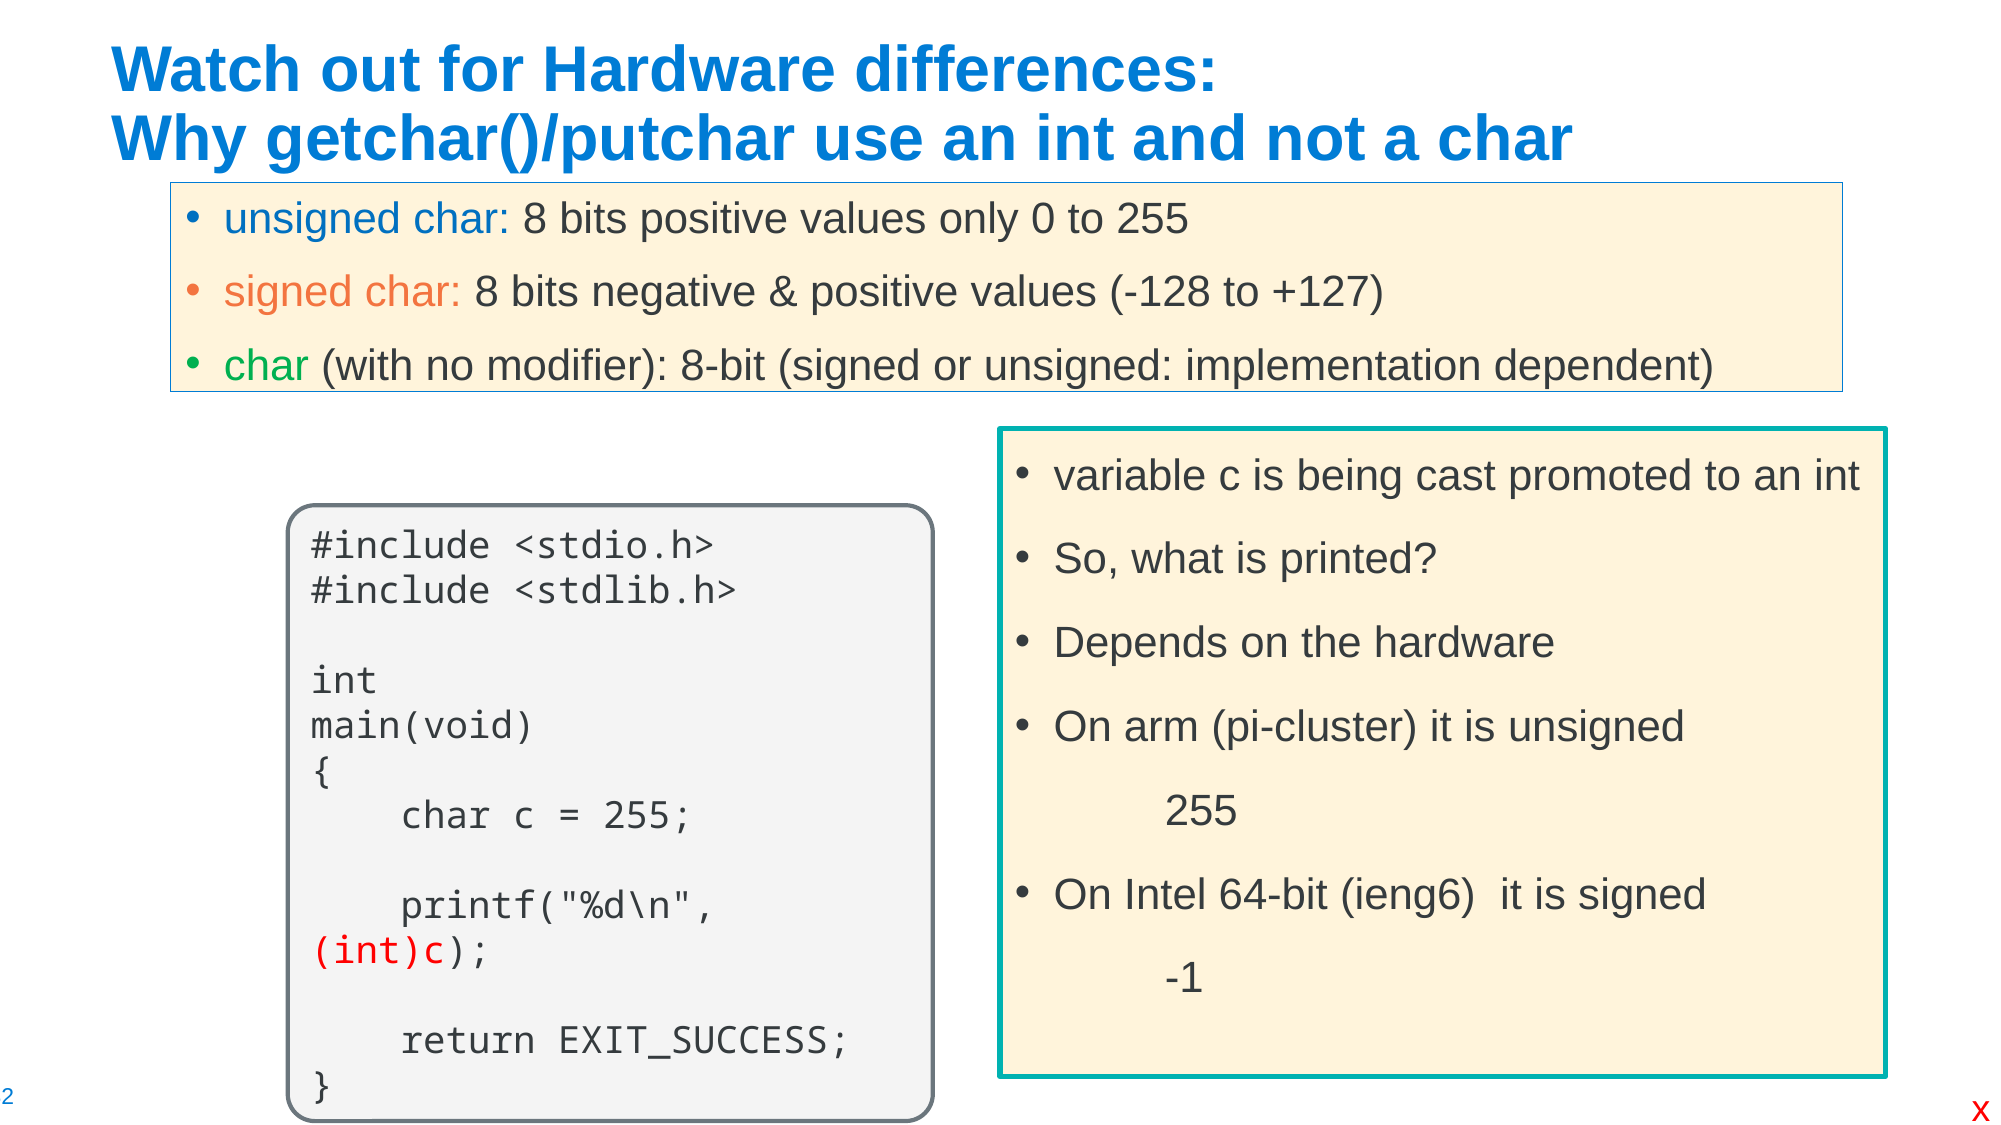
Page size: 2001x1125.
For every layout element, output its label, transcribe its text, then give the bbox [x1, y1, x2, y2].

text_box #include <stdio.h> #include <stdlib.h> int main(void) { char c = 255; printf("%d\n", (int)c); return EXIT_SUCCESS; } [287, 505, 933, 1122]
title Watch out for Hardware differences: Why getchar()/putchar use an int and not a char [96, 64, 1822, 183]
text_box x [1956, 1076, 2000, 1125]
list unsigned char: 8 bits positive values only 0 to 255 signed char: 8 bits negative & positive values (-128 to +127) char (with no modifier): 8-bit (signed or unsigned: implementation dependent) [170, 182, 1843, 392]
list variable c is being cast promoted to an int So, what is printed? Depends on the hardware On arm (pi-cluster) it is unsigned 255 On Intel 64-bit (ieng6) it is signed -1 [999, 428, 1886, 1077]
